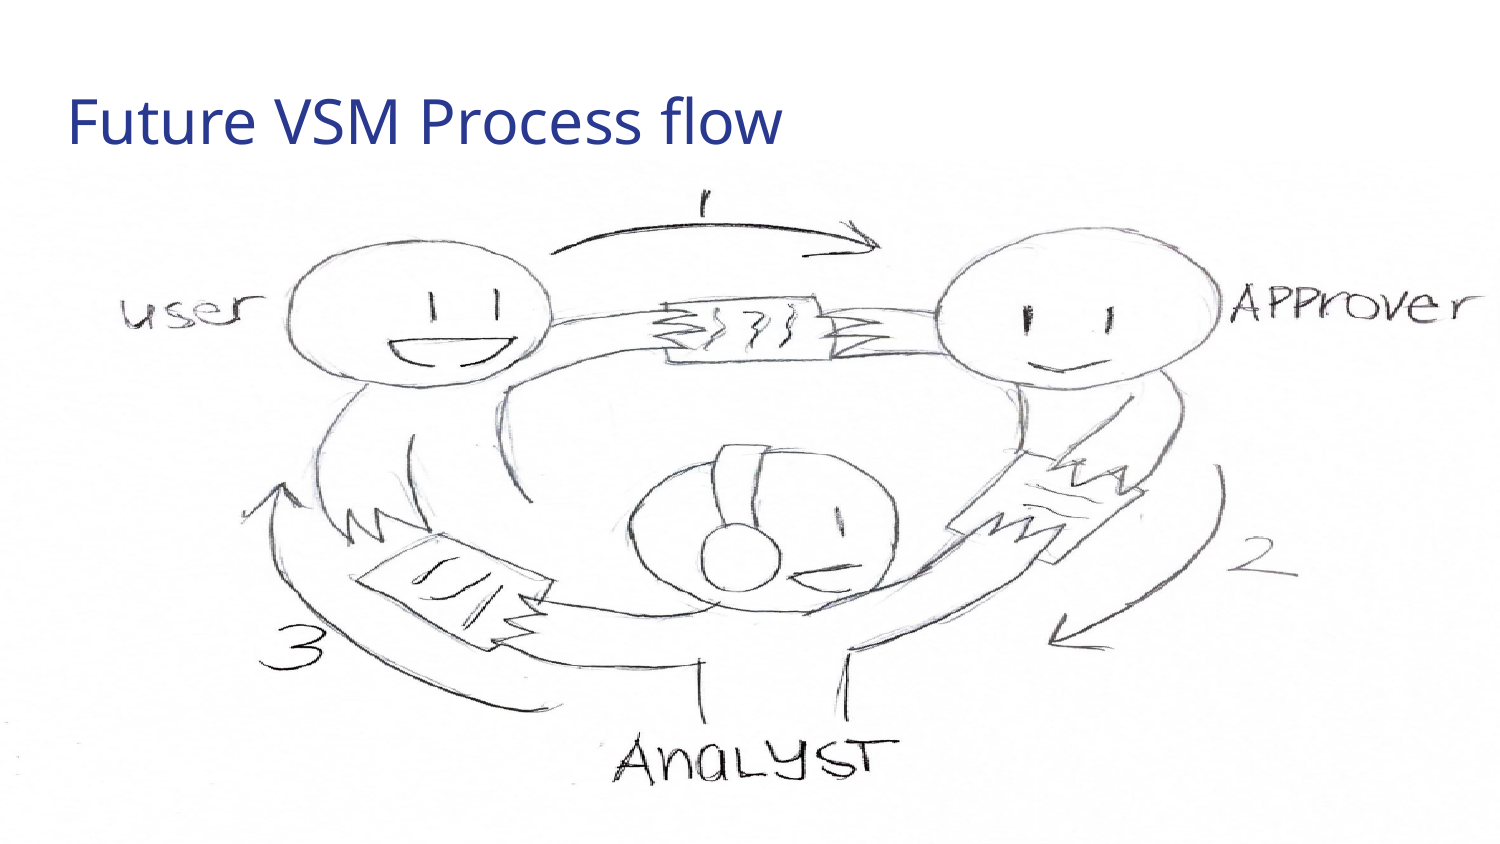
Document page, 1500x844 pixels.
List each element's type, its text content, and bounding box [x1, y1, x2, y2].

picture [0, 160, 1500, 844]
title Future VSM Process flow [51, 67, 1449, 158]
